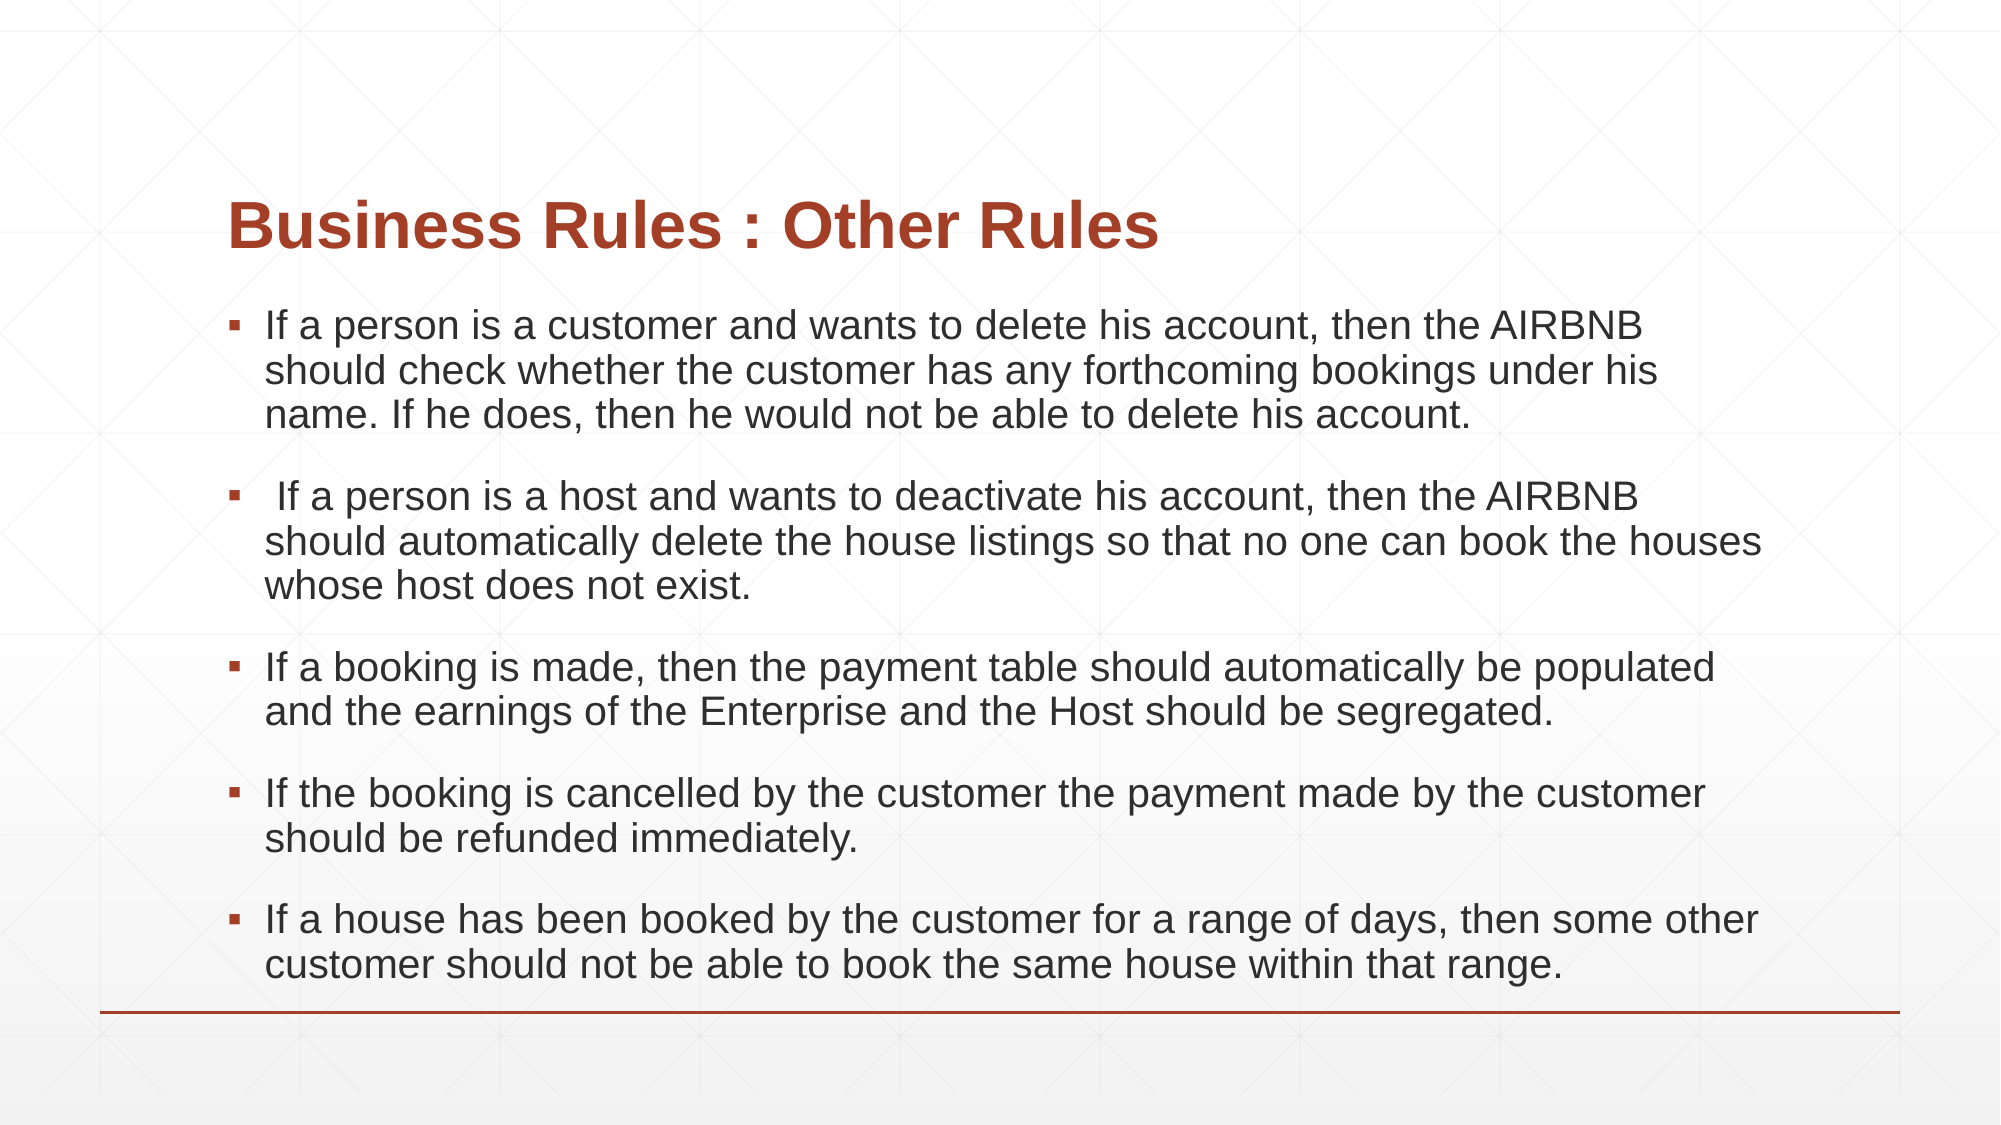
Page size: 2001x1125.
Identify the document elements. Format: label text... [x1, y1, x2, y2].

list If a person is a customer and wants to delete his account, then the AIRBNB should check whether the customer has any forthcoming bookings under his name. If he does, then he would not be able to delete his account. If a person is a host and wants to deactivate his account, then the AIRBNB should automatically delete the house listings so that no one can book the houses whose host does not exist. If a booking is made, then the payment table should automatically be populated and the earnings of the Enterprise and the Host should be segregated. If the booking is cancelled by the customer the payment made by the customer should be refunded immediately. If a house has been booked by the customer for a range of days, then some other customer should not be able to book the same house within that range. [212, 296, 1788, 1002]
title Business Rules : Other Rules [212, 82, 1788, 271]
